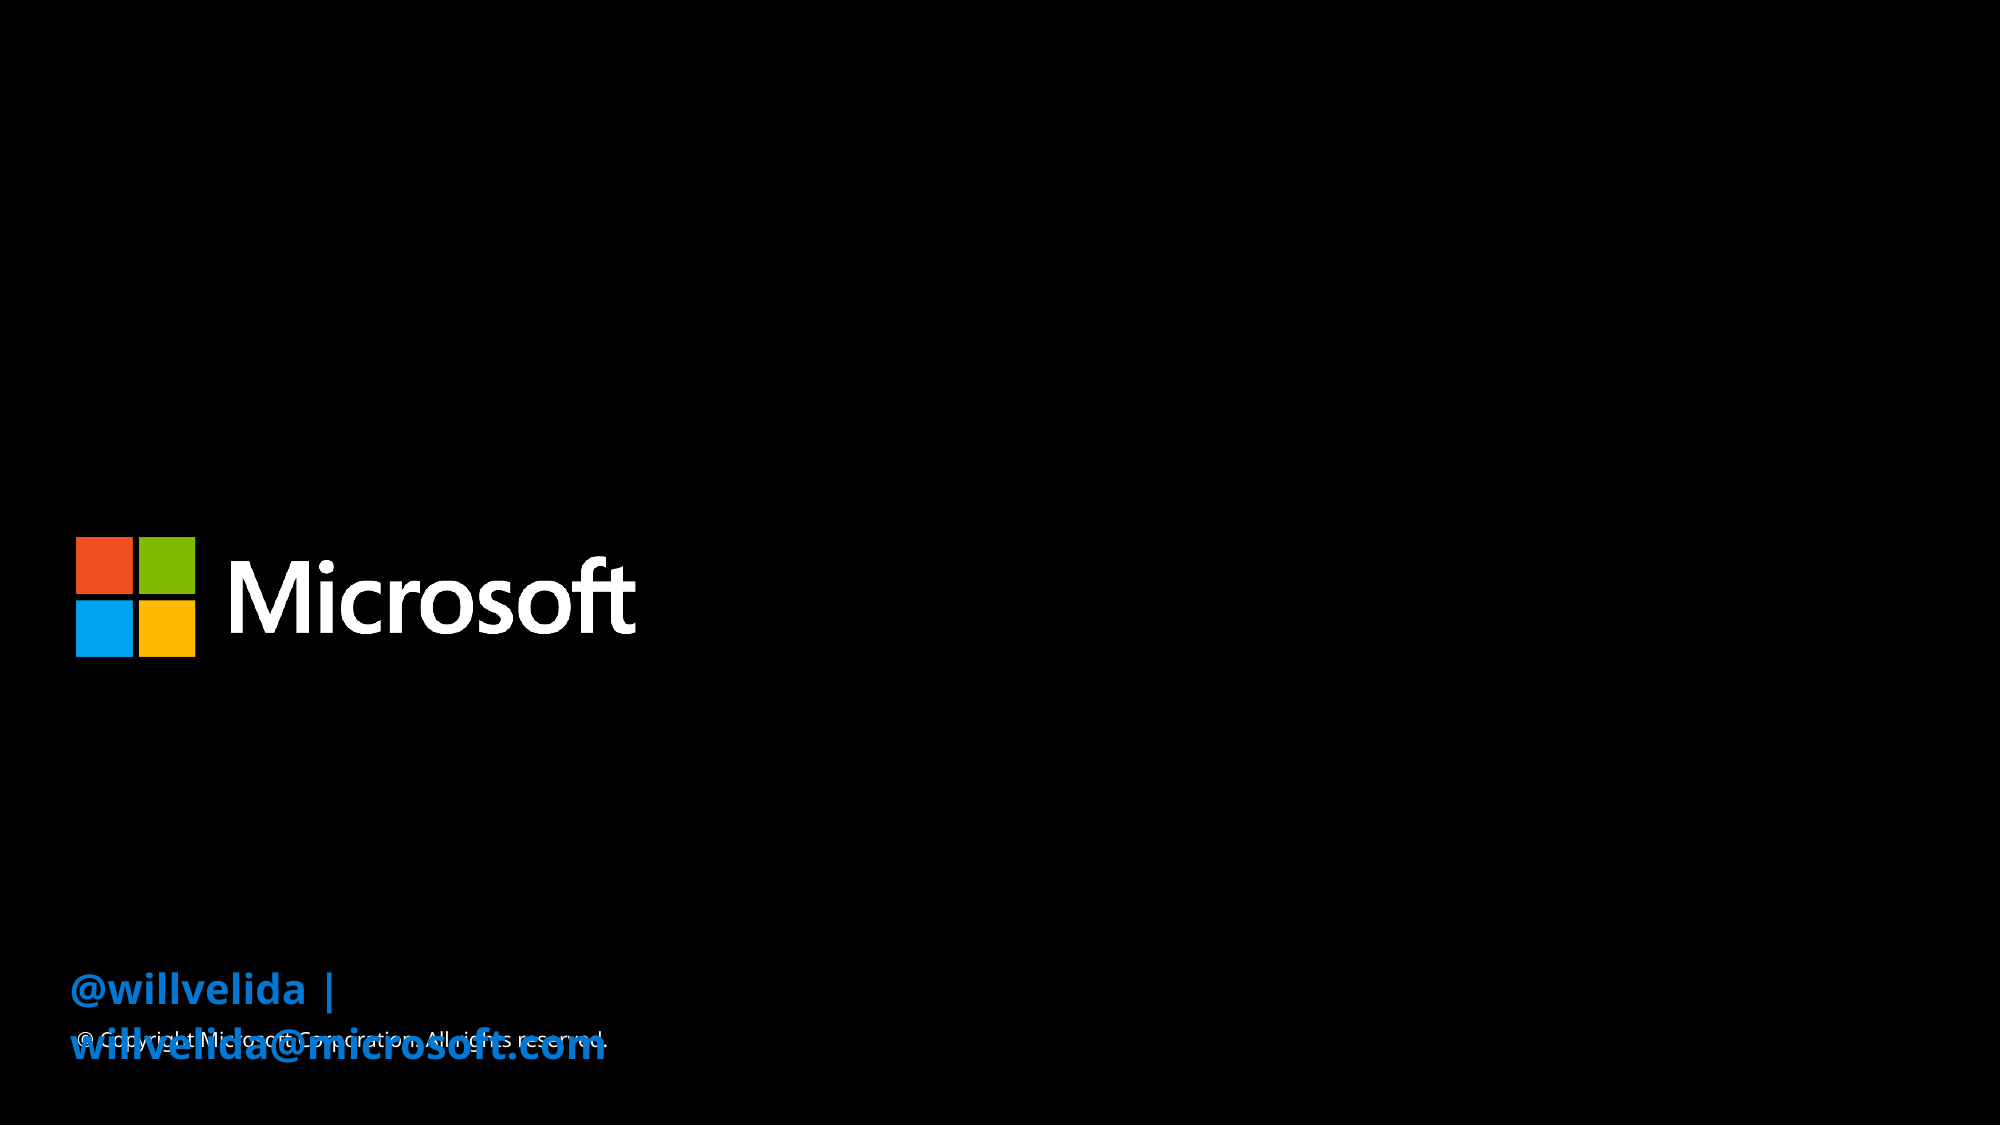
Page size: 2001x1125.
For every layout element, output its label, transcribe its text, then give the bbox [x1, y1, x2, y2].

picture [67, 465, 712, 728]
text_box @willvelida | willvelida@microsoft.com [55, 950, 833, 1003]
